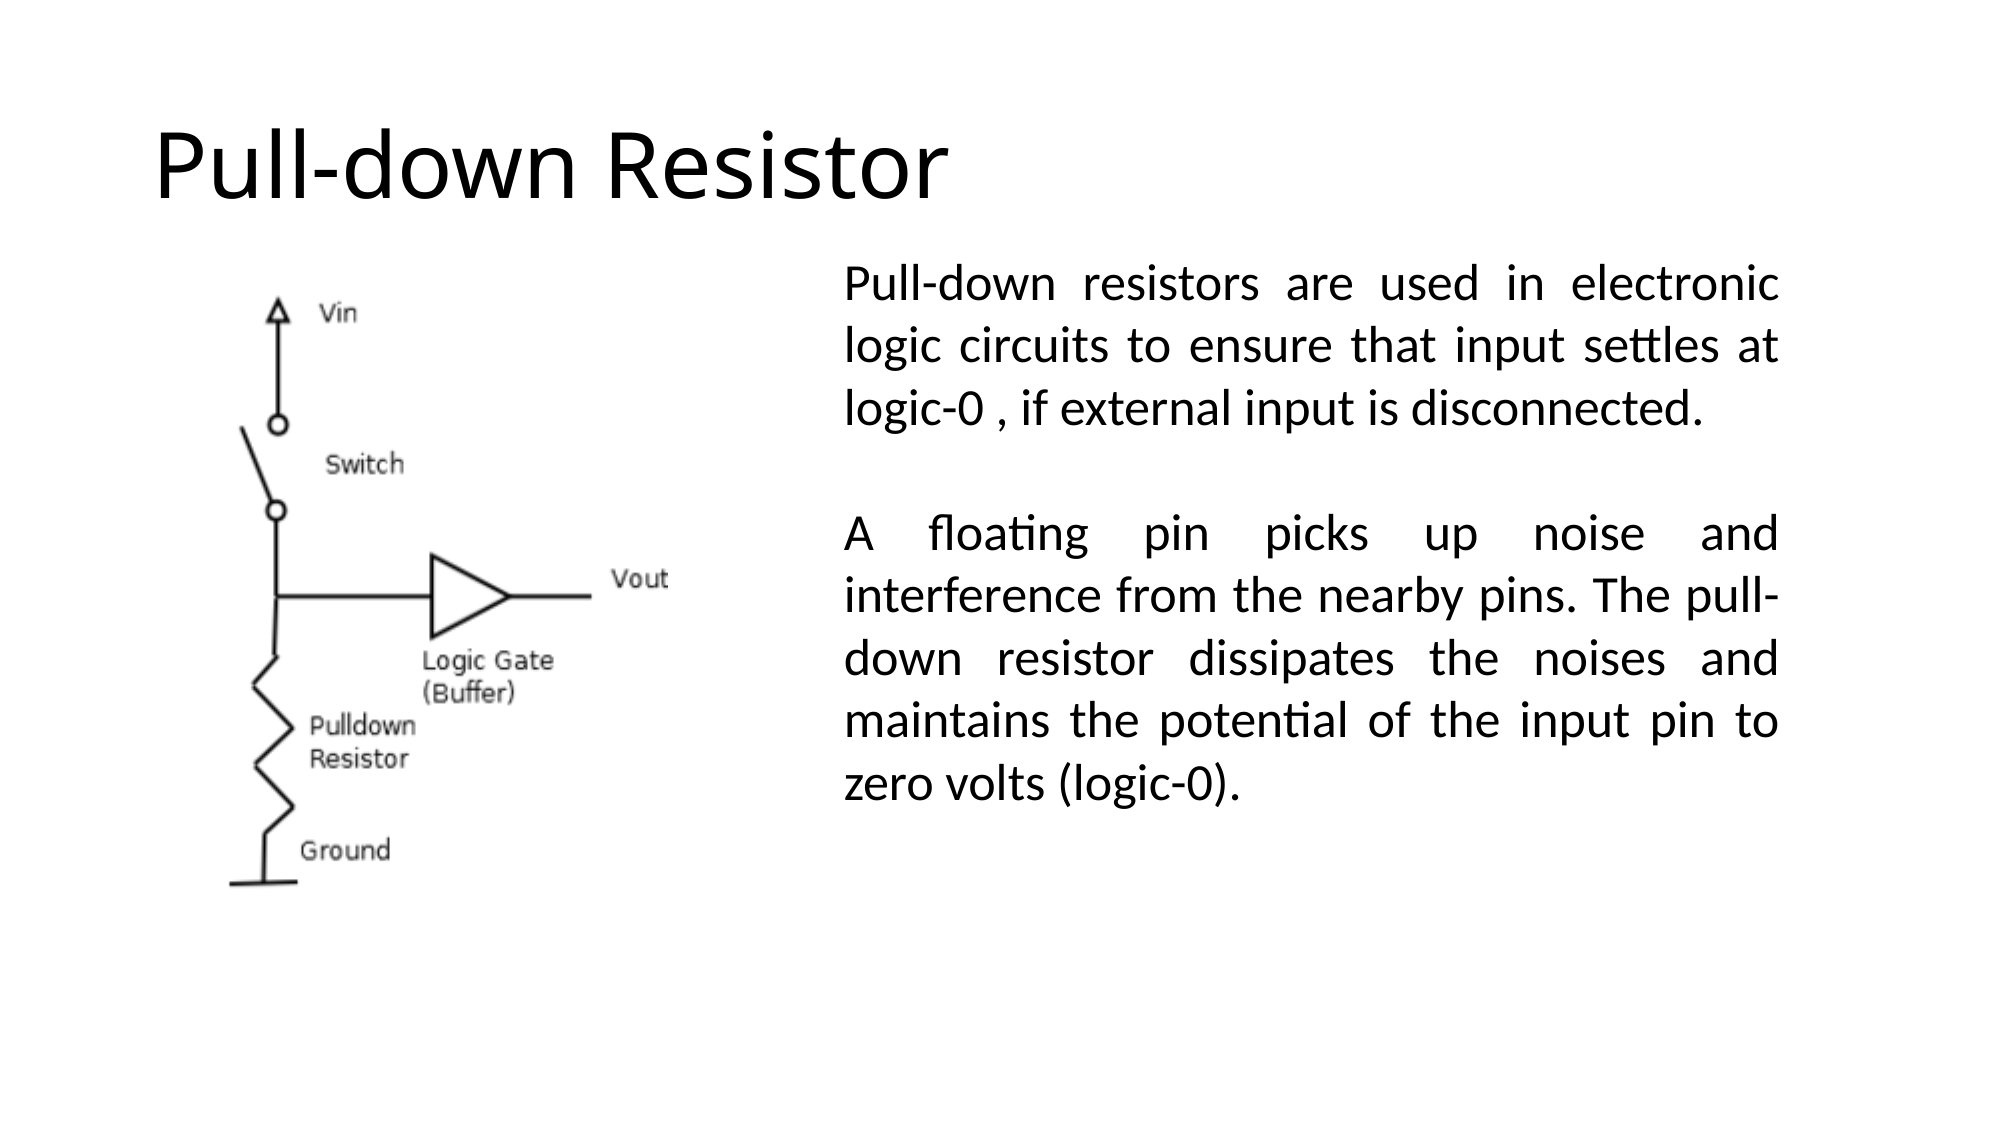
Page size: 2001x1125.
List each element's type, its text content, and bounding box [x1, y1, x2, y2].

text_box Pull-down resistors are used in electronic logic circuits to ensure that input settles at logic-0 , if external input is disconnected. A floating pin picks up noise and interference from the nearby pins. The pull-down resistor dissipates the noises and maintains the potential of the input pin to zero volts (logic-0). [829, 240, 1795, 818]
picture [228, 292, 668, 899]
title Pull-down Resistor [137, 59, 1863, 278]
